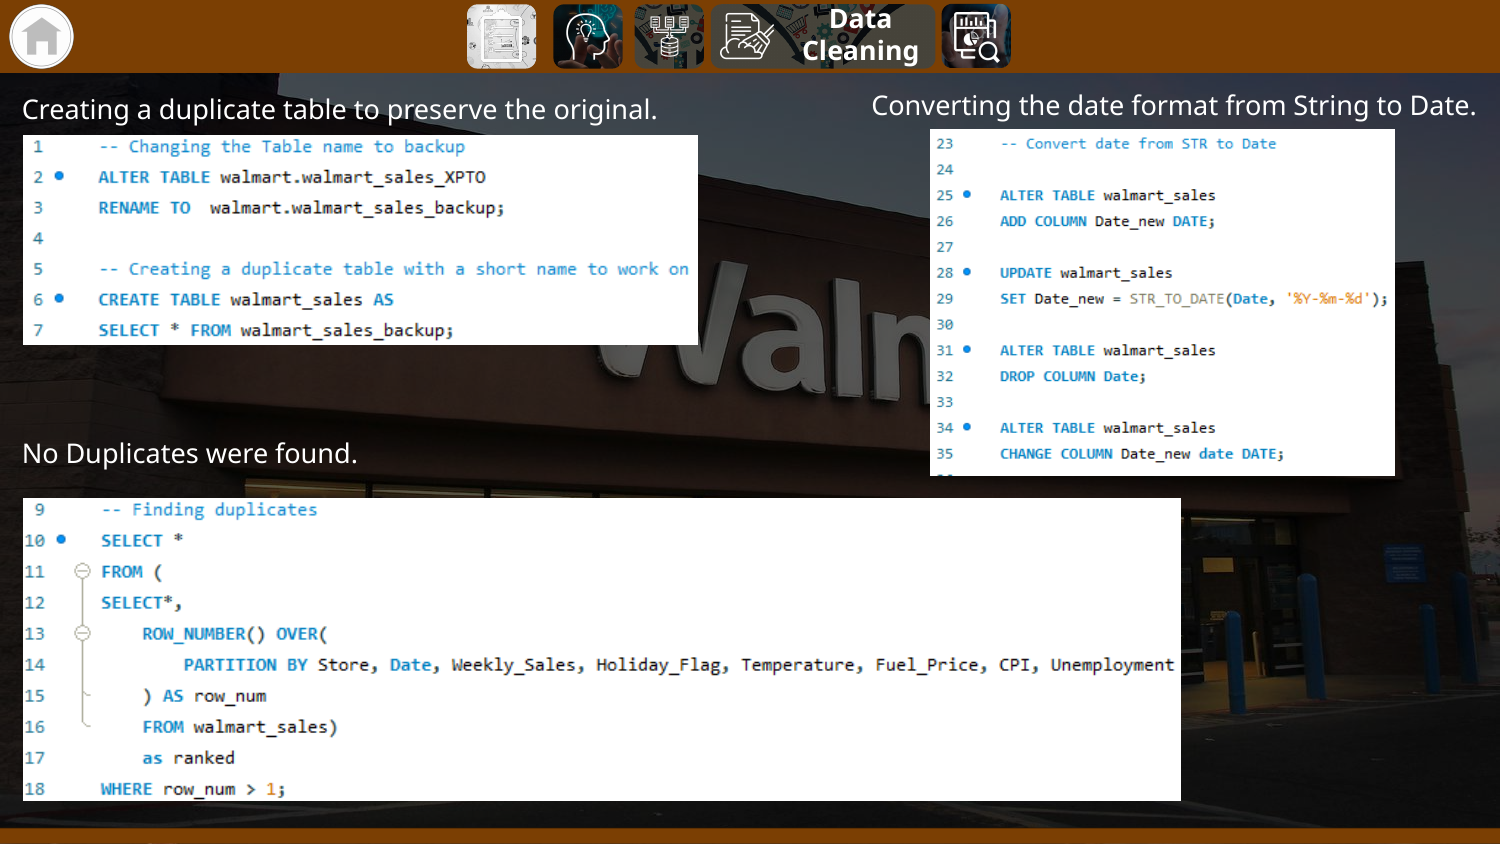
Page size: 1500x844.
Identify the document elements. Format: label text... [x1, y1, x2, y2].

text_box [553, 4, 623, 69]
picture [930, 129, 1395, 477]
picture [23, 134, 698, 345]
picture [23, 498, 1181, 801]
picture [941, 3, 1011, 69]
picture [466, 4, 537, 69]
text_box Creating a duplicate table to preserve the original. No Duplicates were found. [0, 80, 1500, 829]
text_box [710, 3, 940, 69]
text_box Converting the date format from String to Date. [856, 80, 1500, 123]
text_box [0, 0, 1500, 74]
picture [634, 4, 705, 69]
